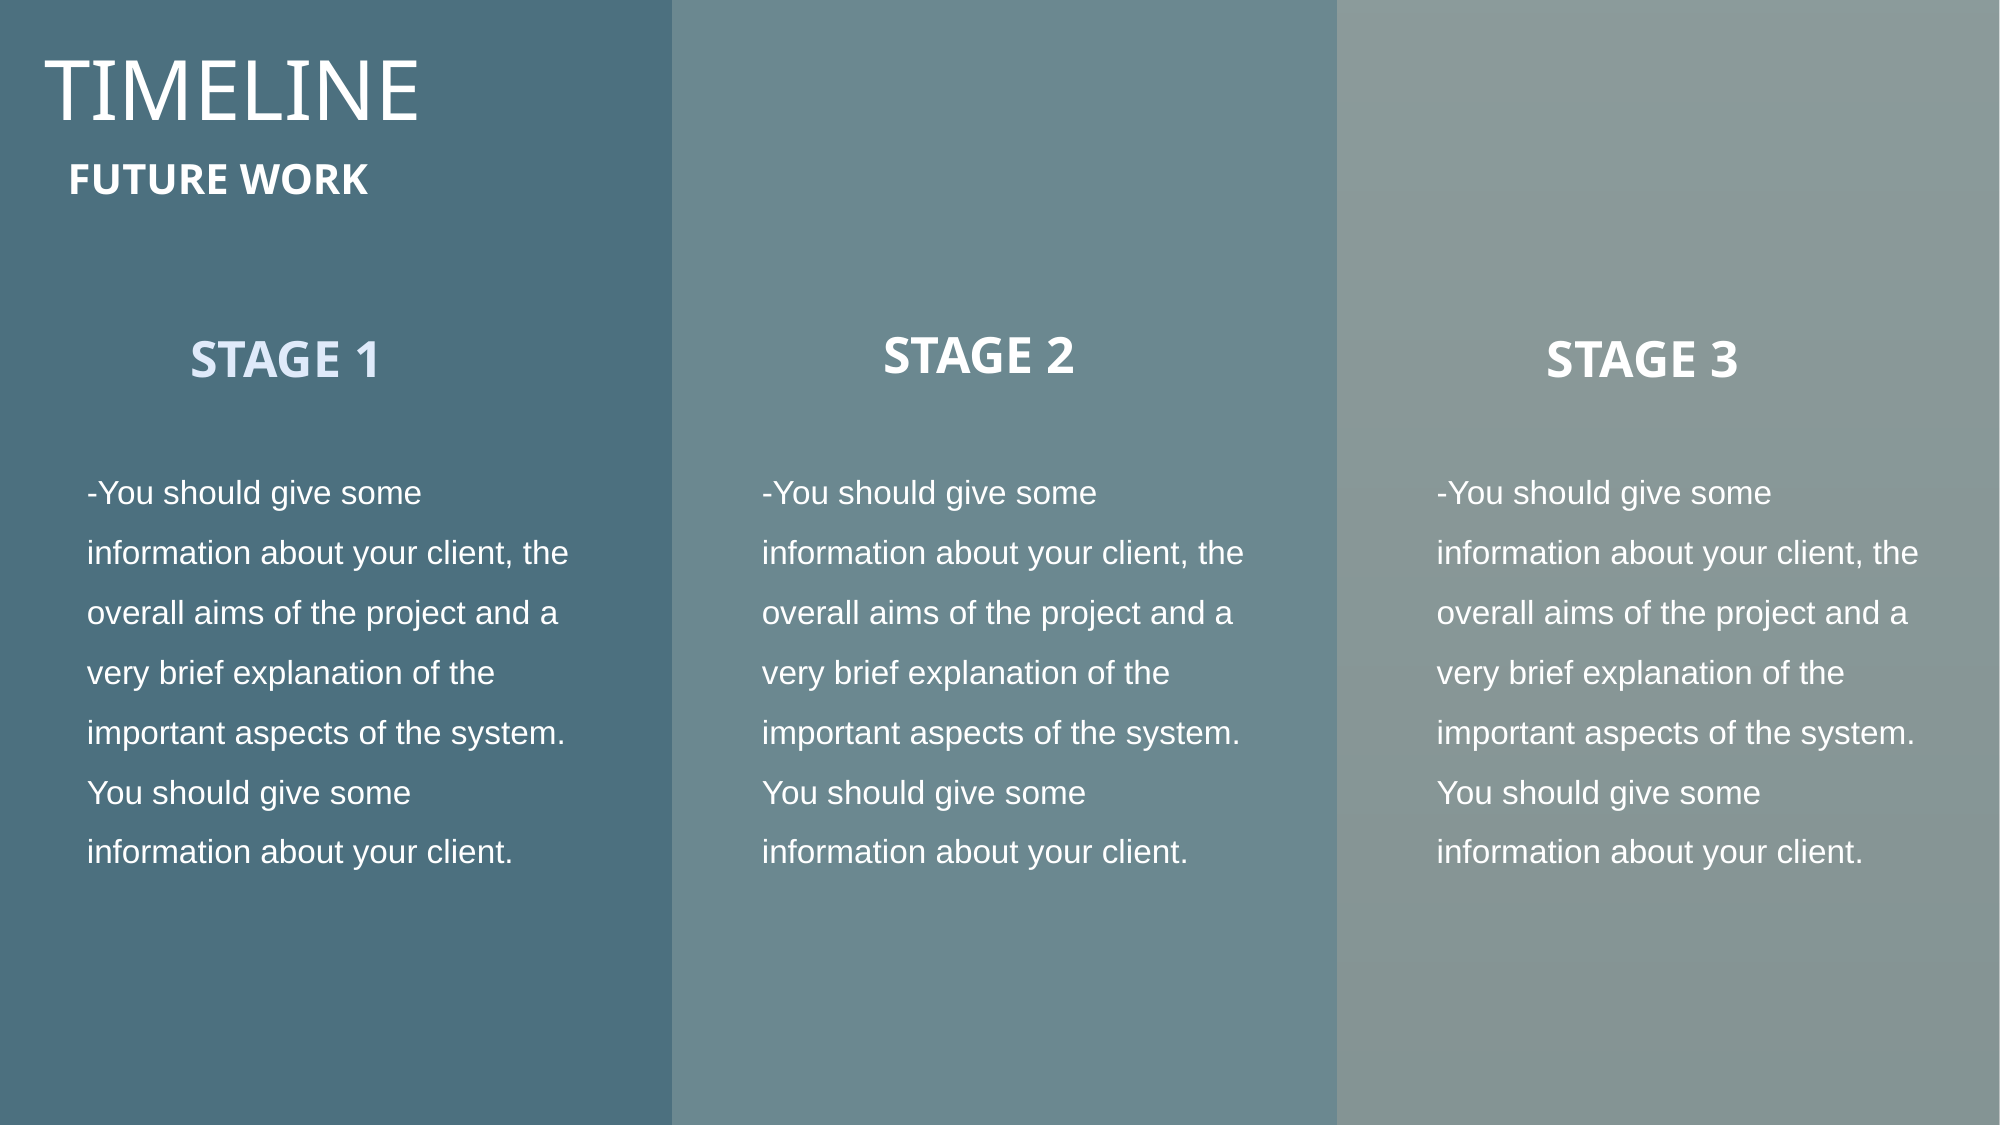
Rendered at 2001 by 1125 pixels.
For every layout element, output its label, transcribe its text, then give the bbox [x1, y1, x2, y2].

text_box [1336, 0, 2000, 1125]
text_box -You should give some information about your client, the overall aims of the project and a very brief explanation of the important aspects of the system. You should give some information about your client. [747, 444, 1264, 998]
text_box -You should give some information about your client, the overall aims of the project and a very brief explanation of the important aspects of the system. You should give some information about your client. [1421, 444, 1939, 998]
text_box [0, 0, 673, 1125]
text_box [673, 0, 1336, 1125]
text_box -You should give some information about your client, the overall aims of the project and a very brief explanation of the important aspects of the system. You should give some information about your client. [72, 444, 589, 998]
text_box stage 3 [1532, 320, 1807, 396]
text_box stage 2 [868, 316, 1143, 392]
text_box stage 1 [175, 320, 486, 396]
text_box Future WORK [52, 145, 453, 211]
text_box TIMELINE [29, 29, 522, 145]
